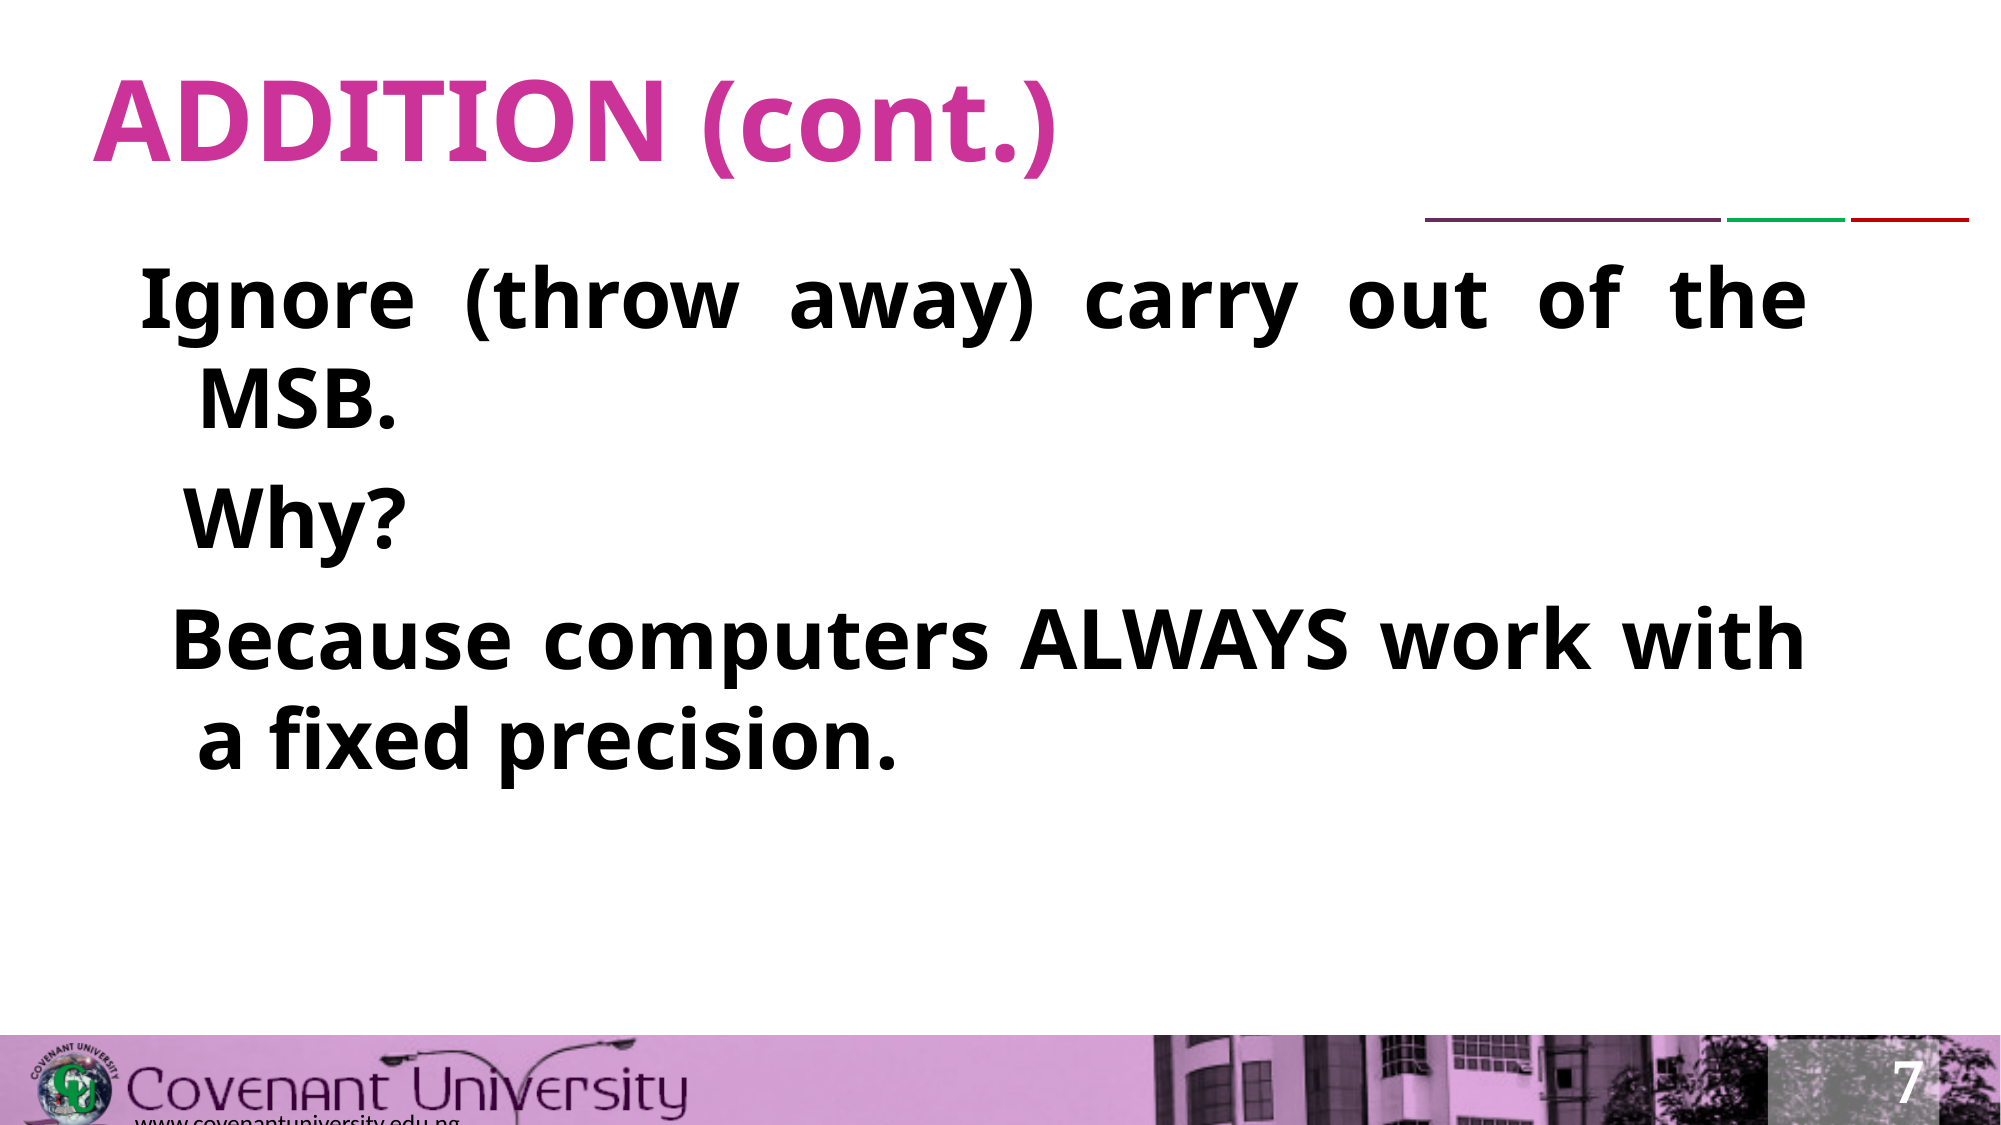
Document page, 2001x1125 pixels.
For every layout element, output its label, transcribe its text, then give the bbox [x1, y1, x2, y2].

picture [23, 1036, 1072, 1125]
title ADDITION (cont.) [74, 20, 2001, 213]
list Ignore (throw away) carry out of the MSB. Why? Because computers ALWAYS work with a fixed precision. [125, 237, 1826, 1029]
